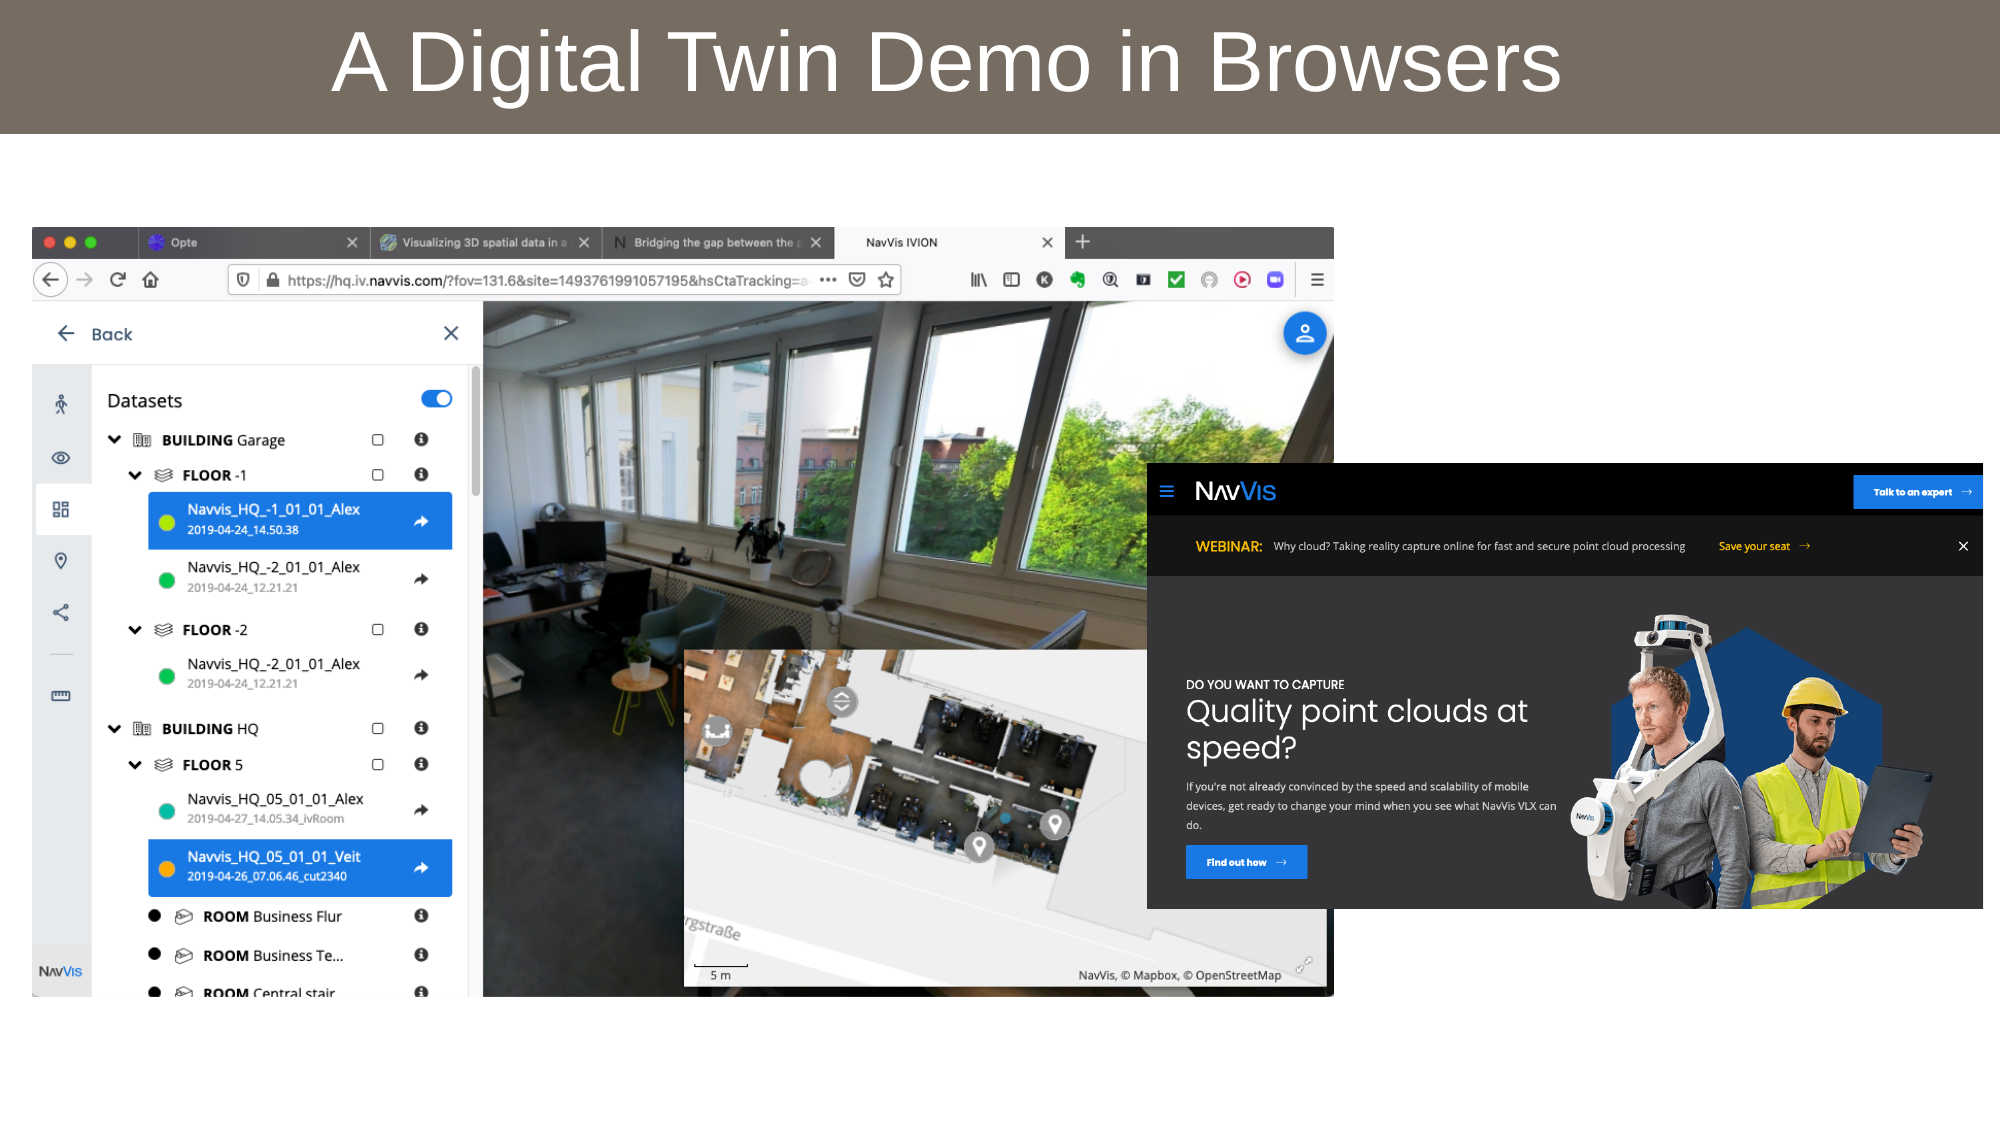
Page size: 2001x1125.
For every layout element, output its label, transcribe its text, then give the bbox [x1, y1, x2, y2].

picture [32, 227, 1984, 997]
title A Digital Twin Demo in Browsers [115, 0, 1780, 210]
